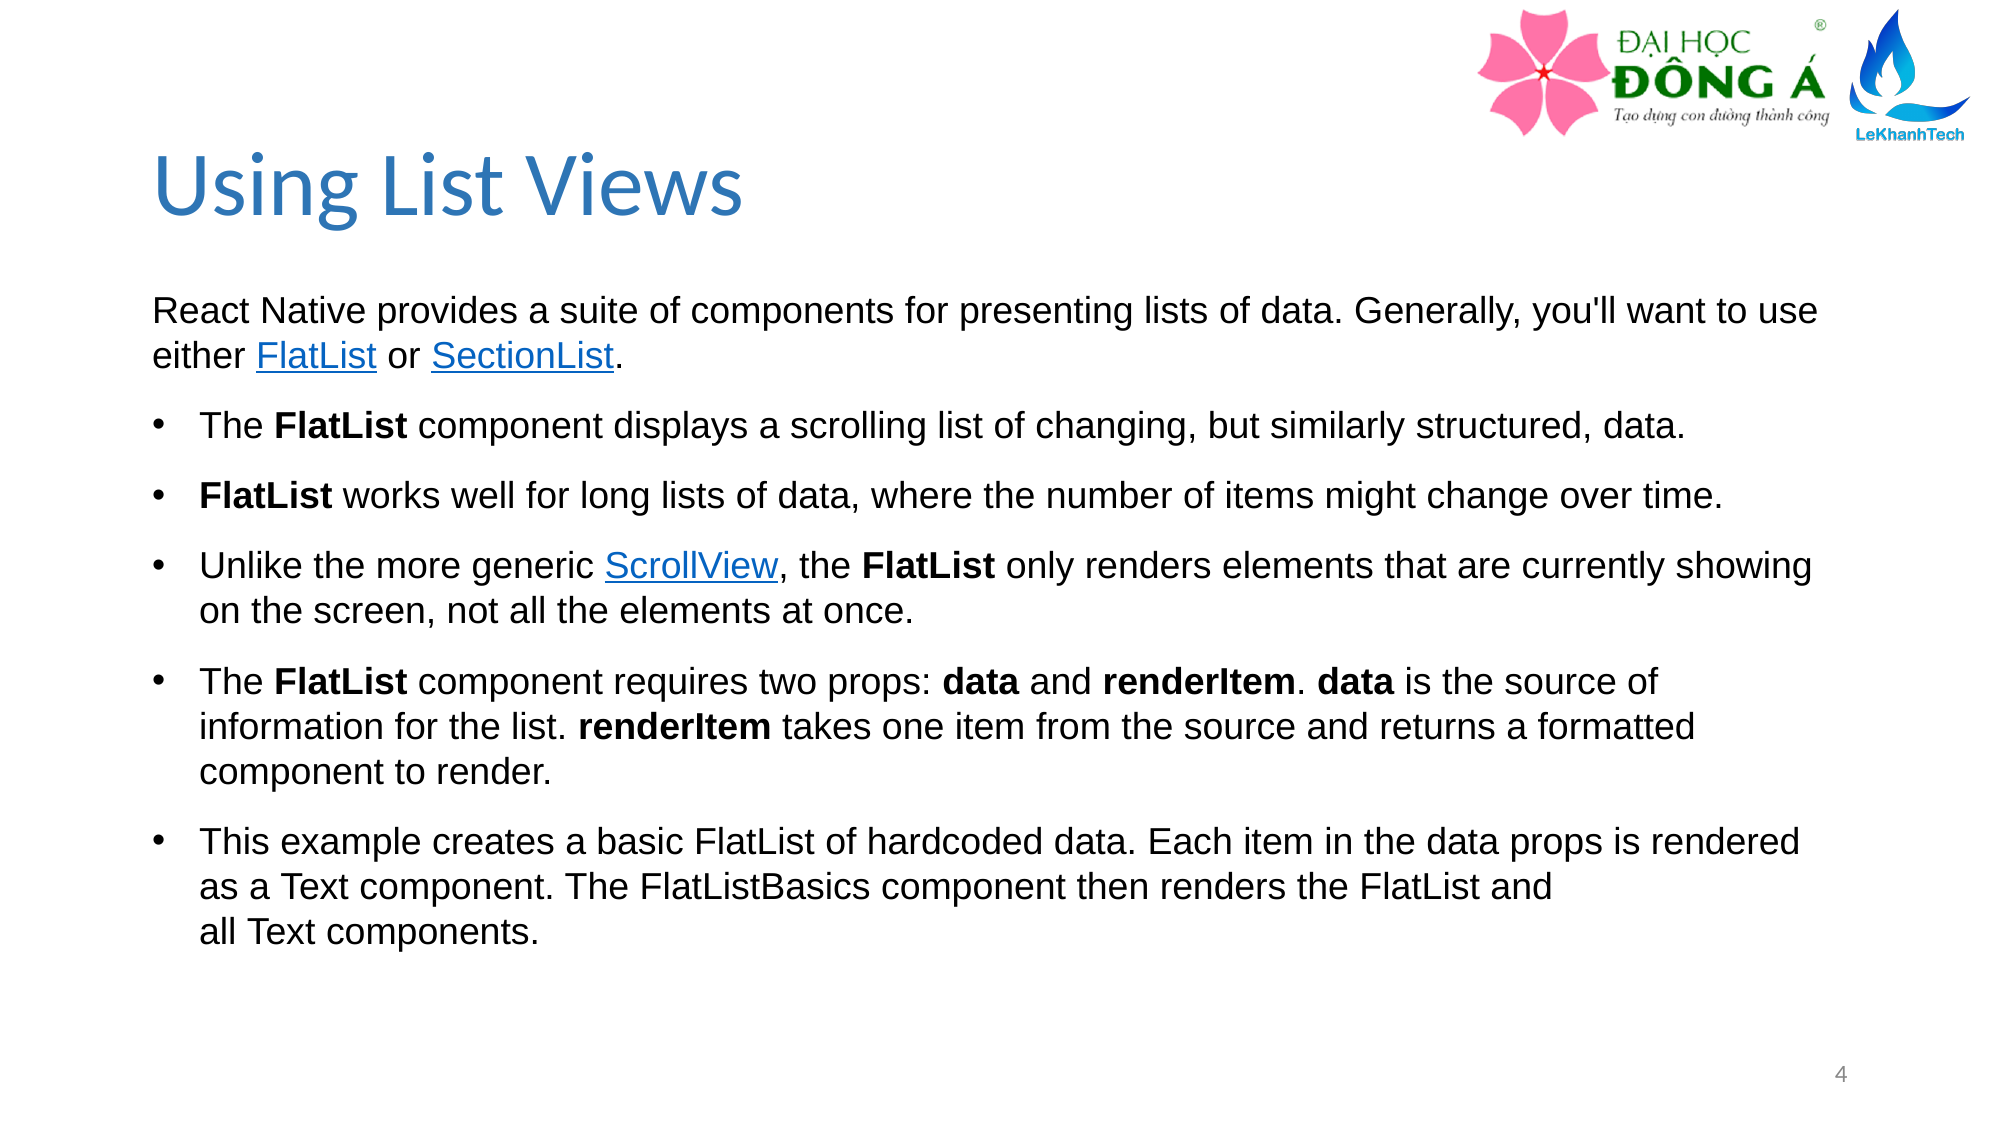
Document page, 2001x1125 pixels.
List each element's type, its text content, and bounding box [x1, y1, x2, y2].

picture [1465, 5, 1980, 144]
slide_number 4 [1412, 1042, 1863, 1103]
title Using List Views [137, 91, 1863, 279]
text_box React Native provides a suite of components for presenting lists of data. Generally, you'll want to use either FlatList or SectionList. The FlatList component displays a scrolling list of changing, but similarly structured, data. FlatList works well for long lists of data, where the number of items might change over time. Unlike the more generic ScrollView, the FlatList only renders elements that are currently showing on the screen, not all the elements at once. The FlatList component requires two props: data and renderItem. data is the source of information for the list. renderItem takes one item from the source and returns a formatted component to render. This example creates a basic FlatList of hardcoded data. Each item in the data props is rendered as a Text component. The FlatListBasics component then renders the FlatList and all Text components. [137, 279, 1863, 959]
